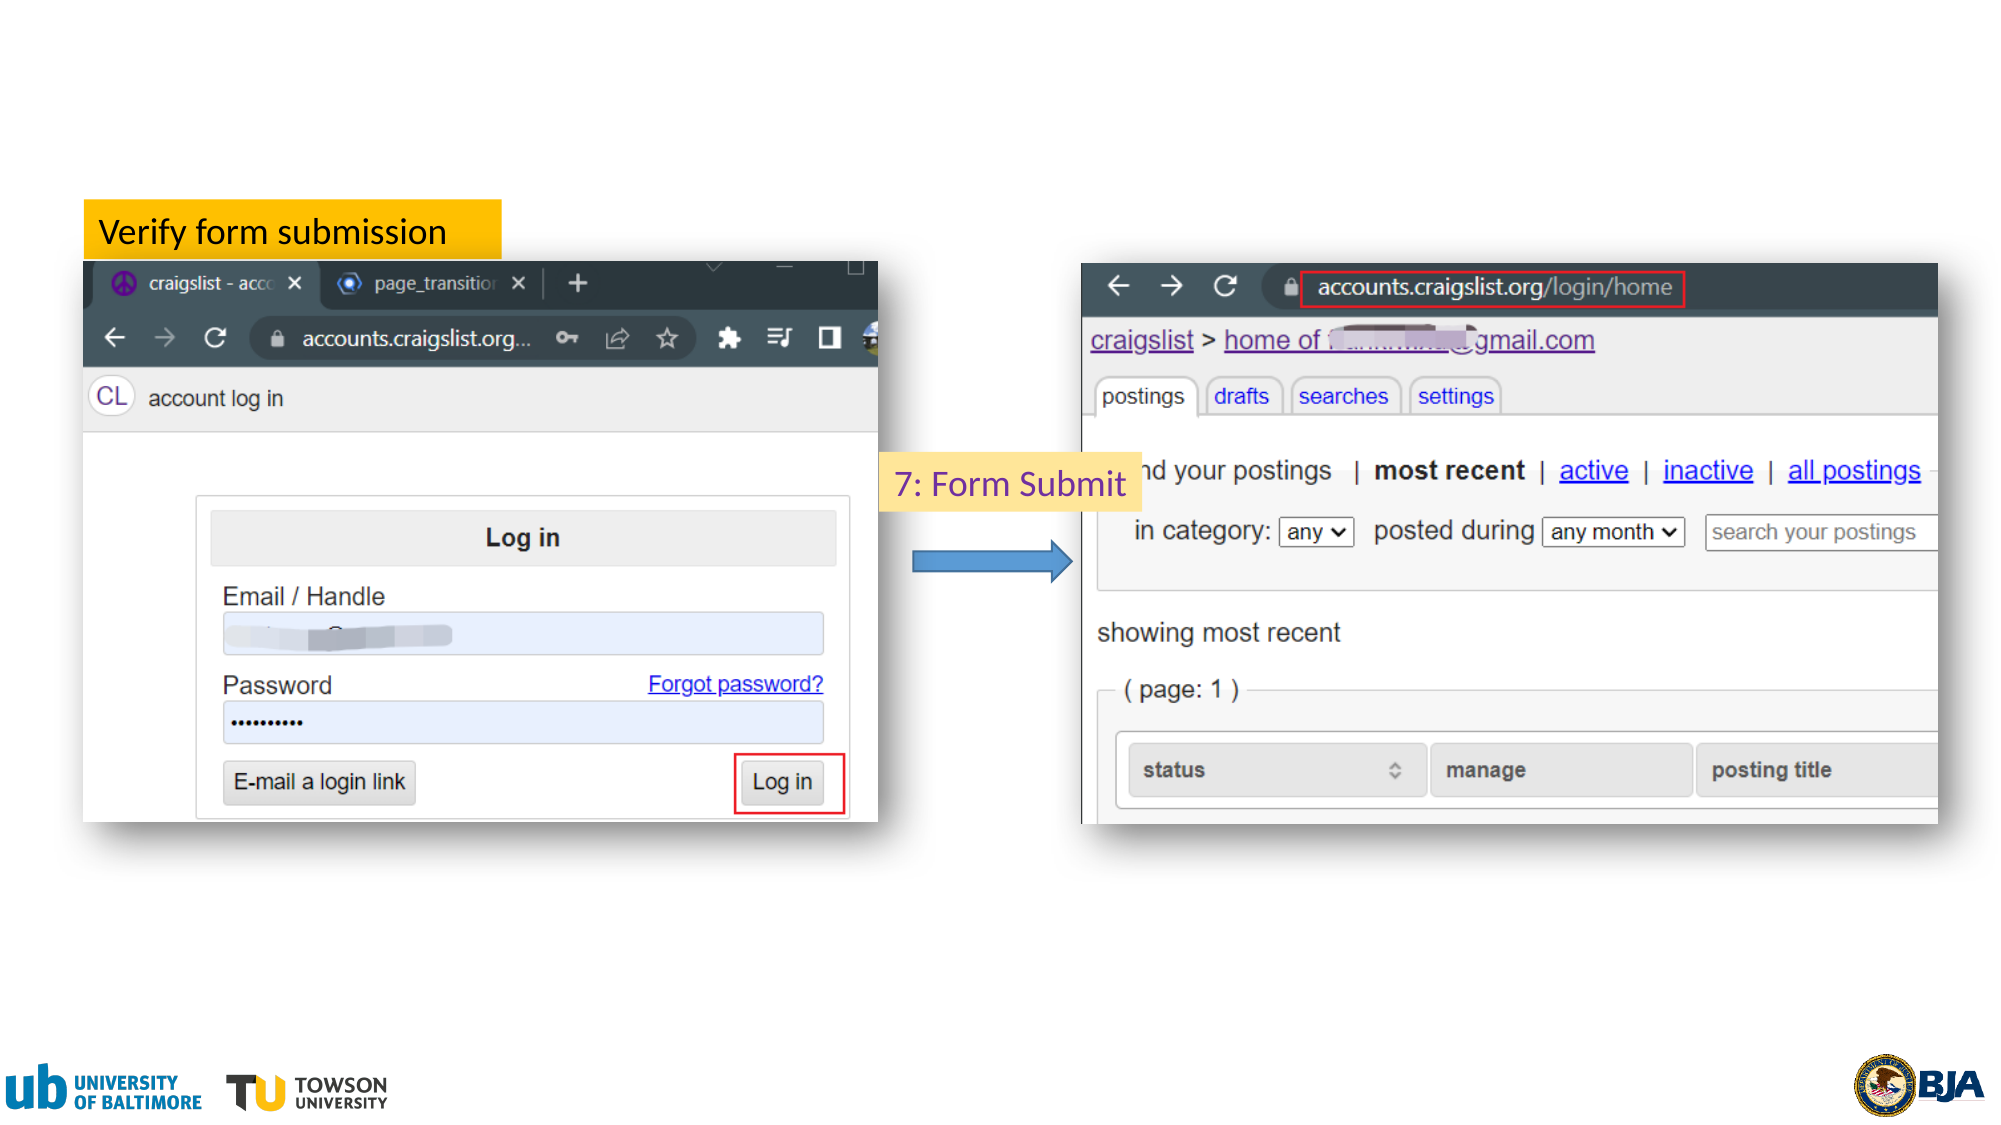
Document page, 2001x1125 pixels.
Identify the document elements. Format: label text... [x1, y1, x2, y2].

picture [1854, 1054, 1986, 1117]
text_box 7: Form Submit [879, 451, 1081, 512]
picture [83, 261, 878, 822]
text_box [105, 253, 502, 260]
picture [1081, 263, 1938, 824]
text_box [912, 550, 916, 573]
picture [0, 1031, 407, 1125]
text_box Verify form submission [83, 199, 502, 260]
text_box [925, 539, 1063, 584]
